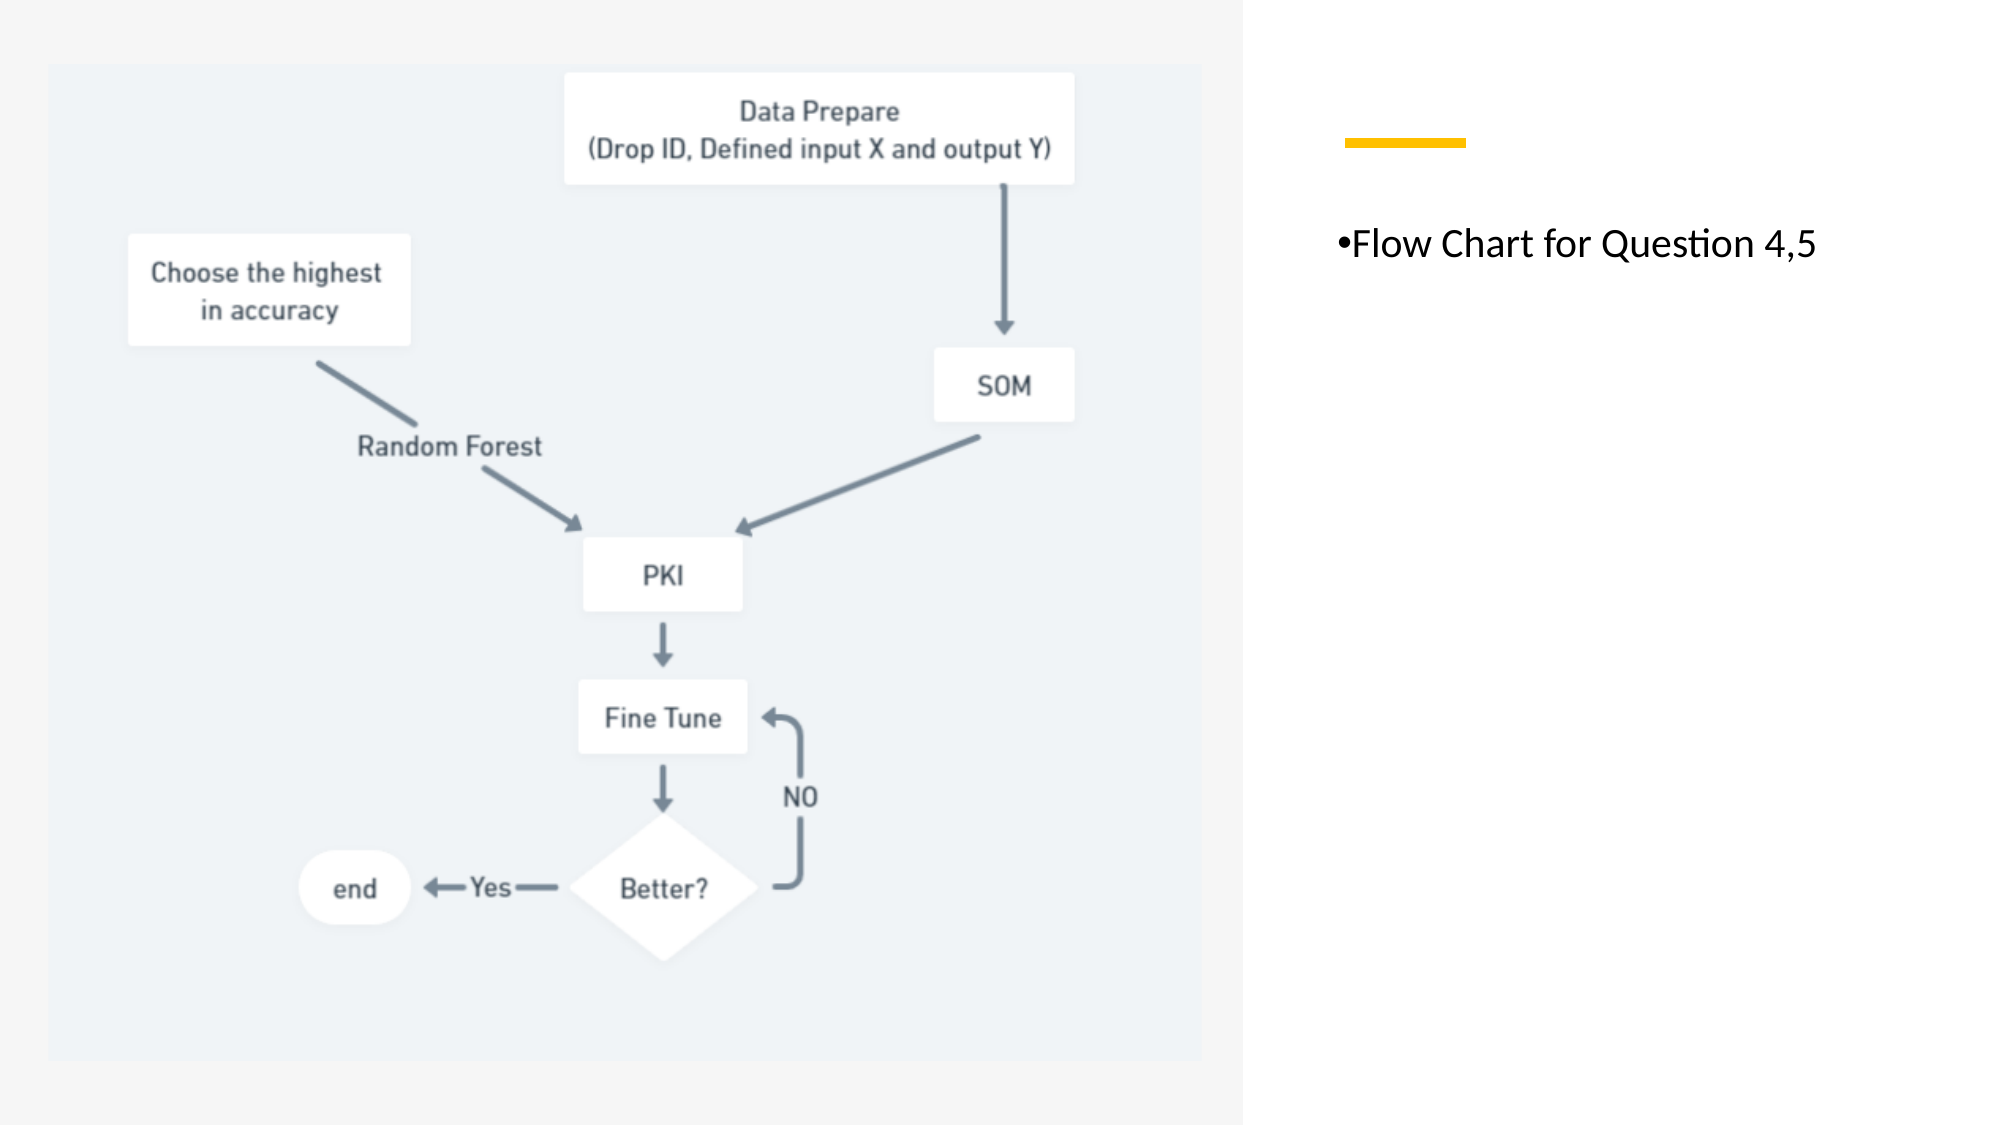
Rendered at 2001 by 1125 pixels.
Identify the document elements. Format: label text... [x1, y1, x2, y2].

picture [48, 64, 1202, 1061]
text_box Flow Chart for Question 4,5 [1322, 214, 1886, 805]
text_box [0, 0, 1244, 1125]
